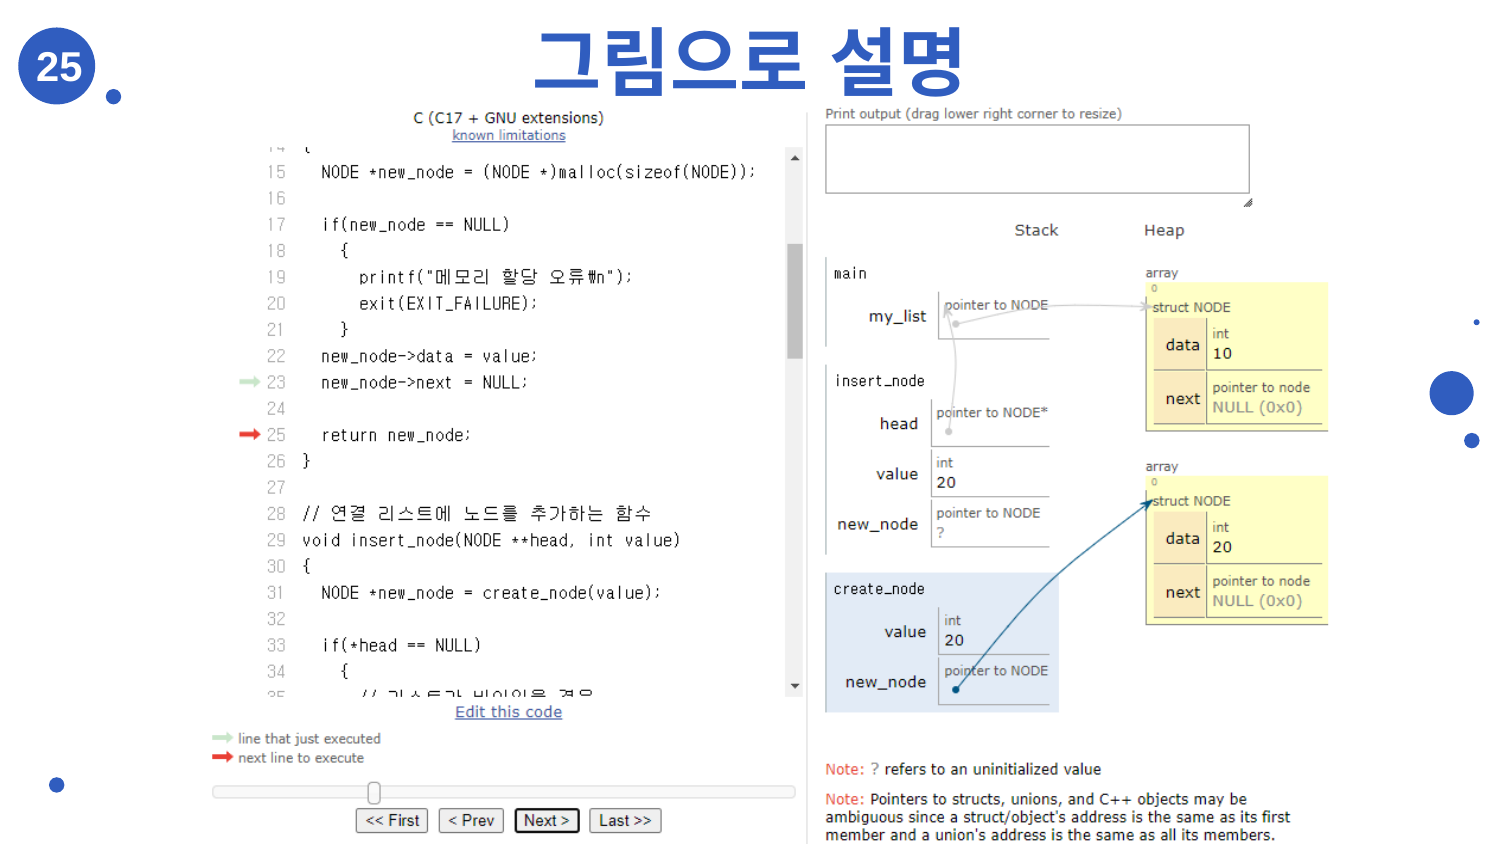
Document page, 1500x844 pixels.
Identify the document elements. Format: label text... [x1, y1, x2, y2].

text_box [171, 96, 1367, 844]
text_box 25 [21, 32, 98, 98]
title 그림으로 설명 [112, 0, 1388, 94]
